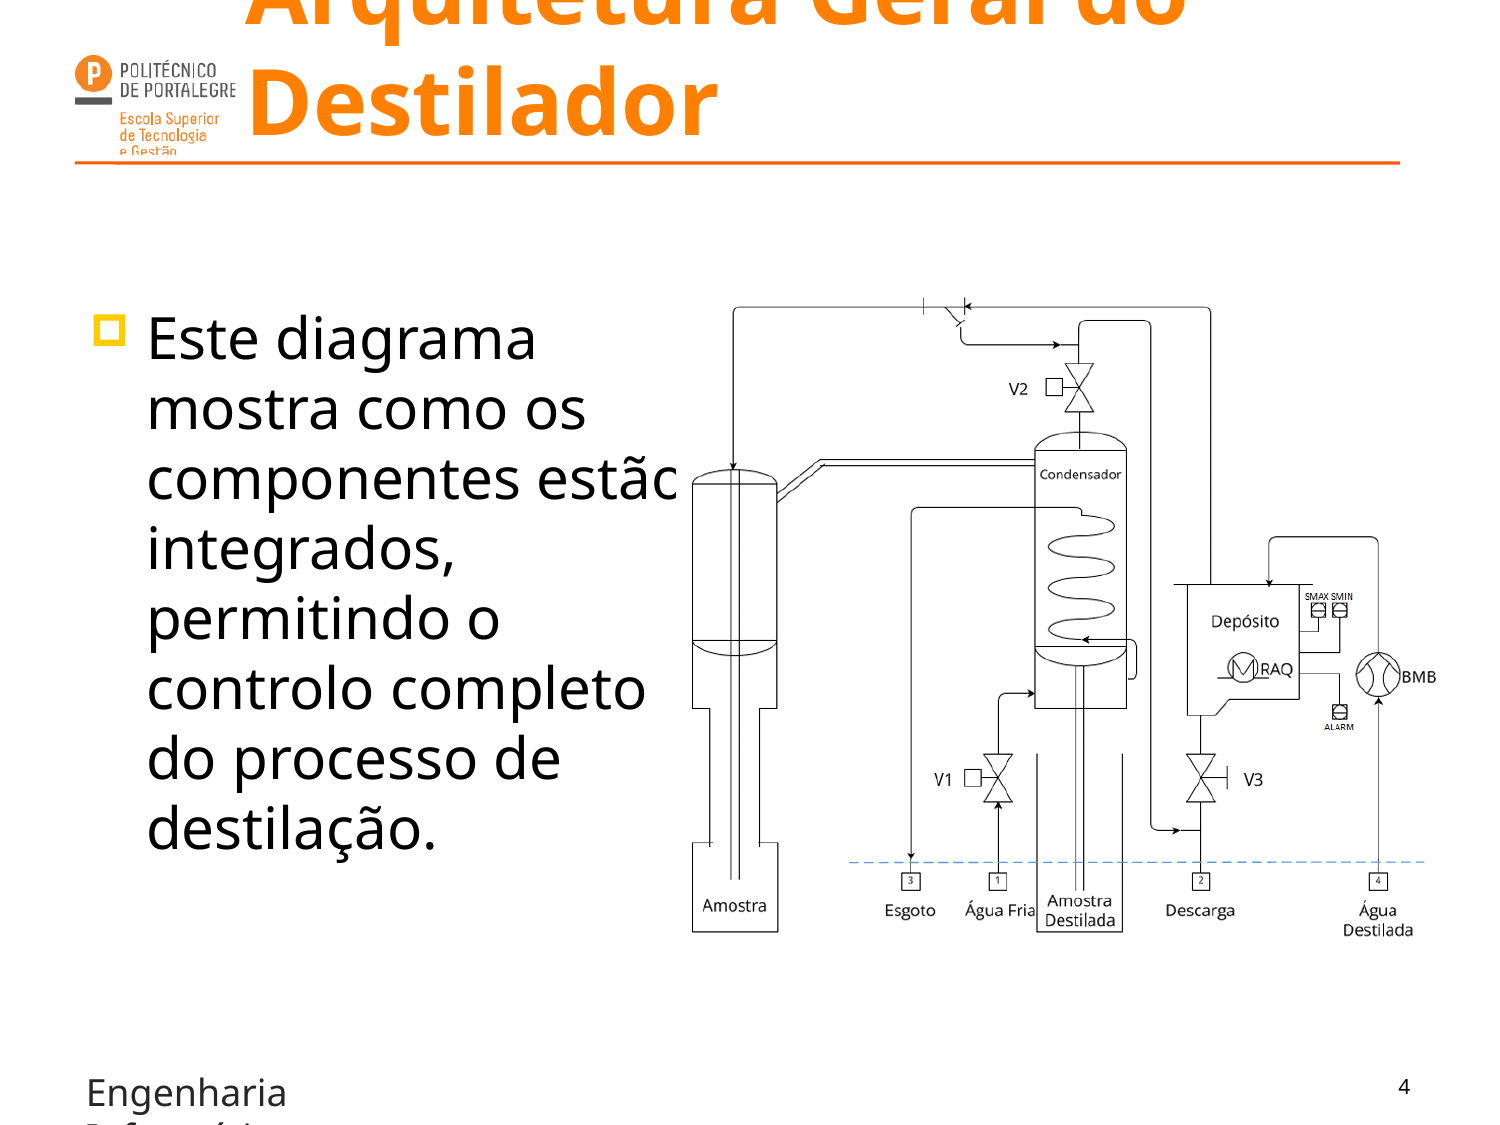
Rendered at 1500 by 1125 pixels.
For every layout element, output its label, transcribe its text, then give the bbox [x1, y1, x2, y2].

title Arquitetura Geral do Destilador [229, 45, 1448, 162]
list Este diagrama mostra como os componentes estão integrados, permitindo o controlo completo do processo de destilação. [74, 293, 703, 1006]
slide_number 4 [1074, 1065, 1426, 1120]
picture [676, 293, 1448, 941]
